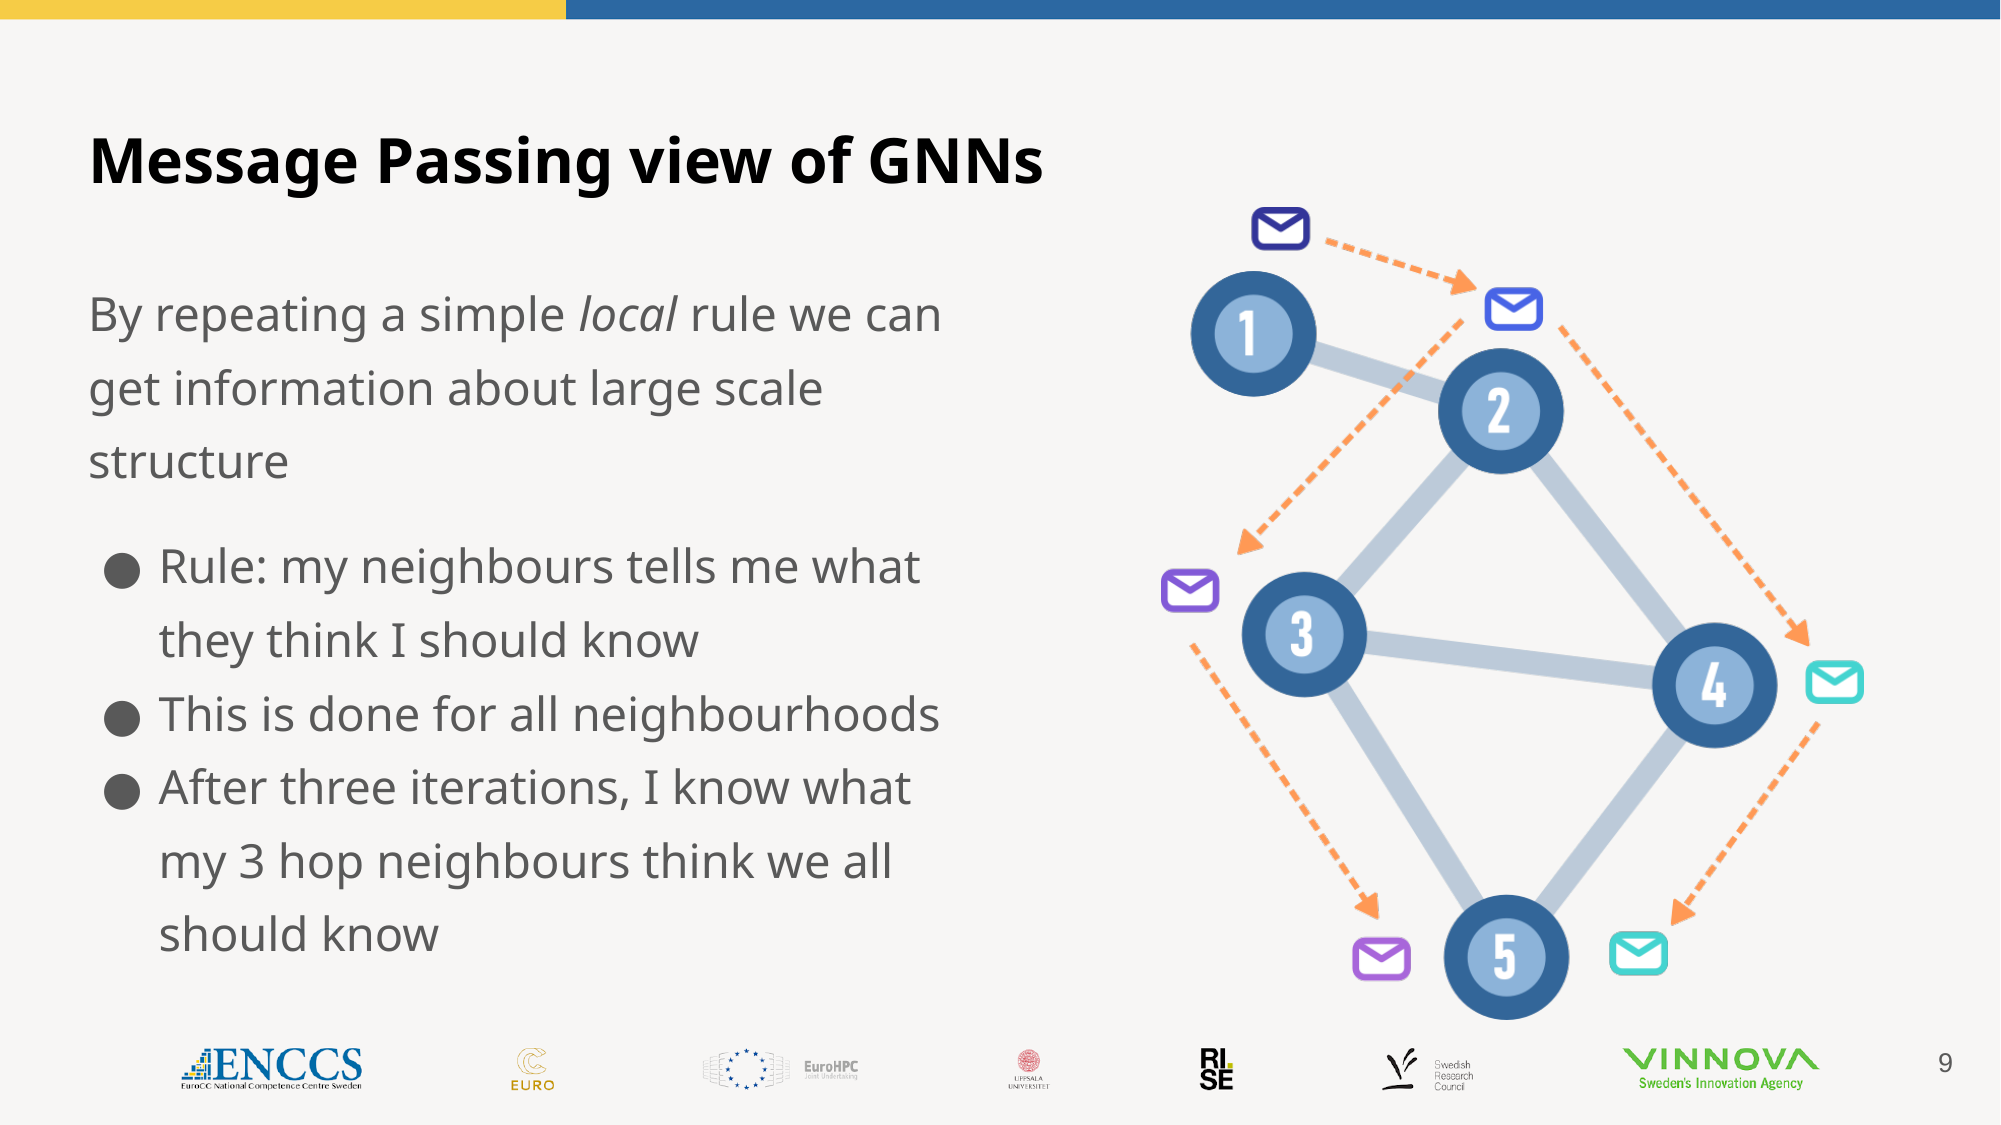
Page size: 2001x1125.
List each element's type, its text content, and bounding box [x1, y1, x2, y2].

slide_number 9 [1853, 1019, 1974, 1106]
picture [0, 0, 2001, 1125]
title Message Passing view of GNNs [68, 97, 1932, 223]
list By repeating a simple local rule we can get information about large scale structure Rule: my neighbours tells me what they think I should know This is done for all neighbourhoods After three iterations, I know what my 3 hop neighbours think we all should know [68, 252, 998, 1000]
